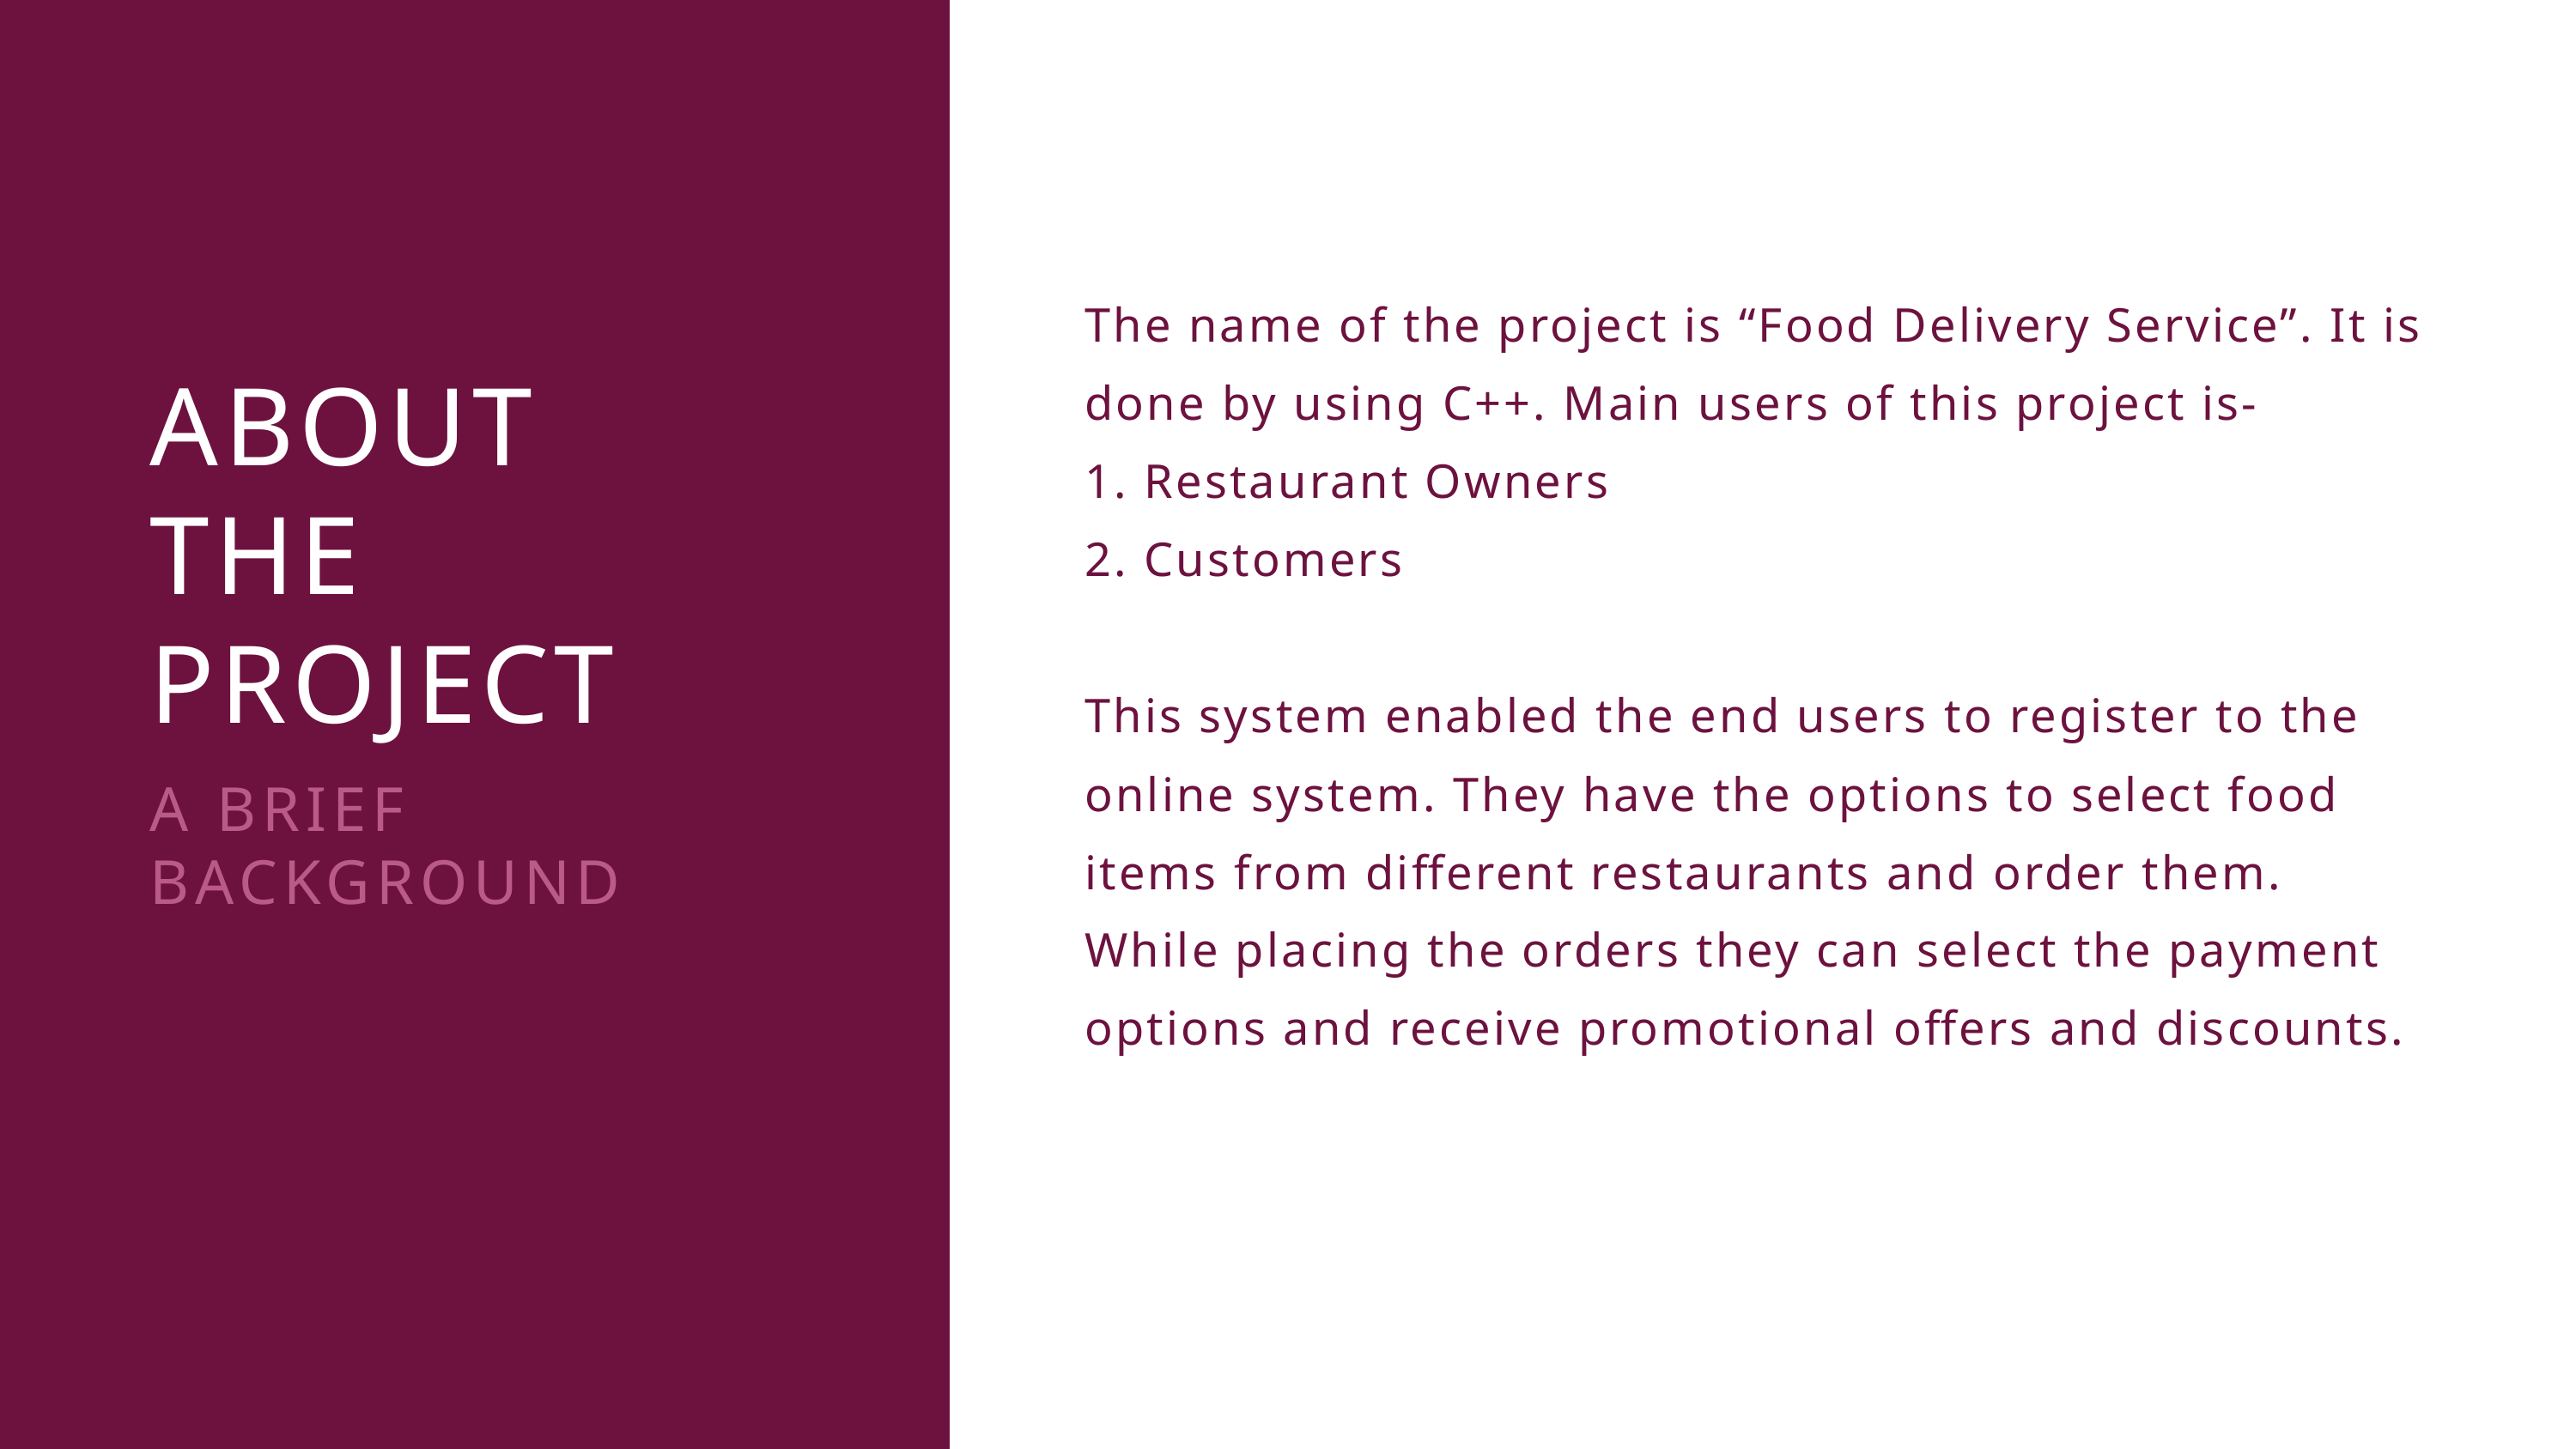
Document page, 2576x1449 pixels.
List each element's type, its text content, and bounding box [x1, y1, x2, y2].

text_box [0, 0, 950, 1449]
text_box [149, 357, 810, 977]
text_box The name of the project is “Food Delivery Service”. It is done by using C++. Main users of this project is- 1. Restaurant Owners 2. Customers This system enabled the end users to register to the online system. They have the options to select food items from different restaurants and order them. While placing the orders they can select the payment options and receive promotional offers and discounts. [1084, 273, 2432, 1055]
